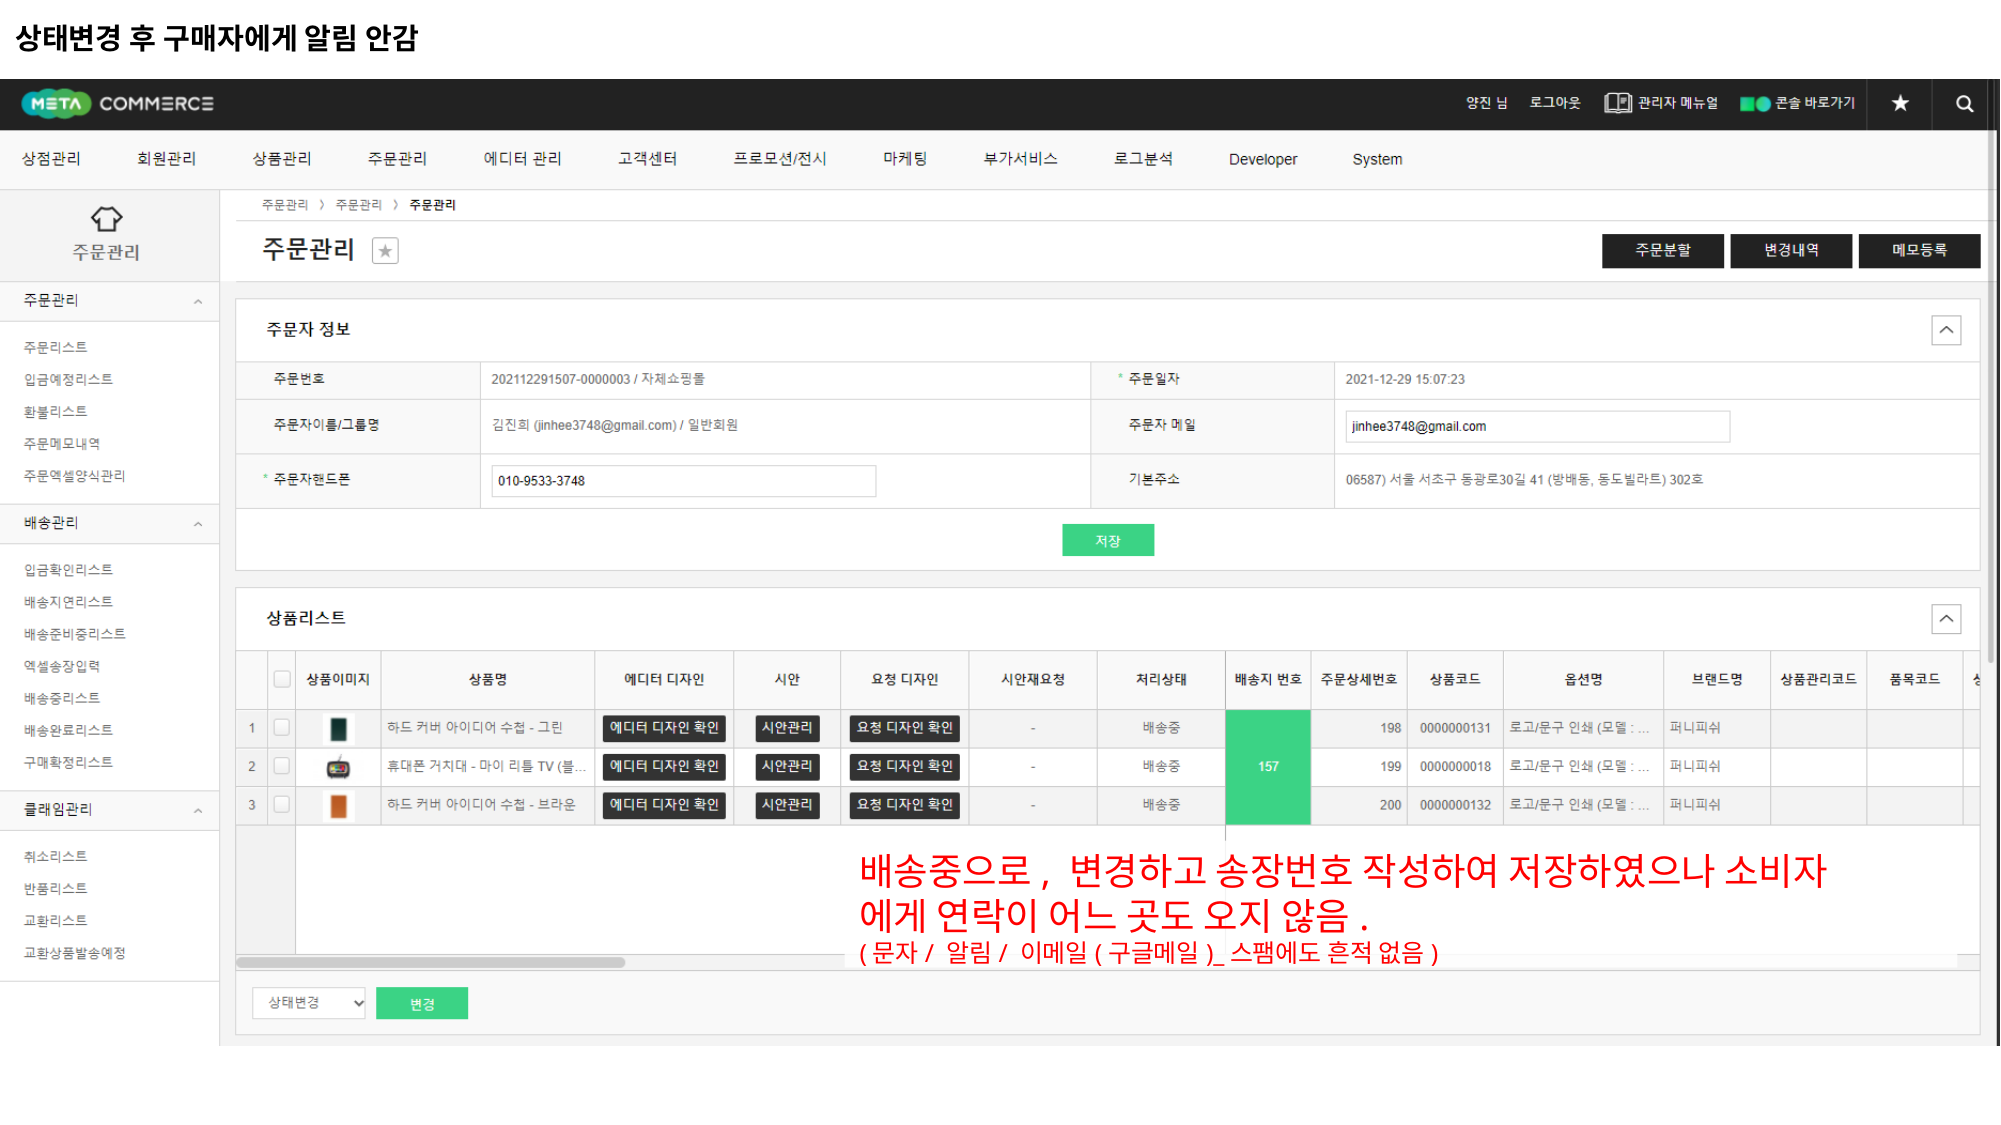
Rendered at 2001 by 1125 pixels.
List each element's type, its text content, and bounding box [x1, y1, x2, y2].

text_box 배송중으로, 변경하고 송장번호 작성하여 저장하였으나 소비자 에게 연락이 어느 곳도 오지 않음. (문자/ 알림/ 이메일(구글메일)_스팸에도 흔적 없음) [844, 840, 1958, 968]
text_box [0, 79, 2000, 1046]
text_box 상태변경 후 구매자에게 알림 안감 [12, 18, 467, 56]
